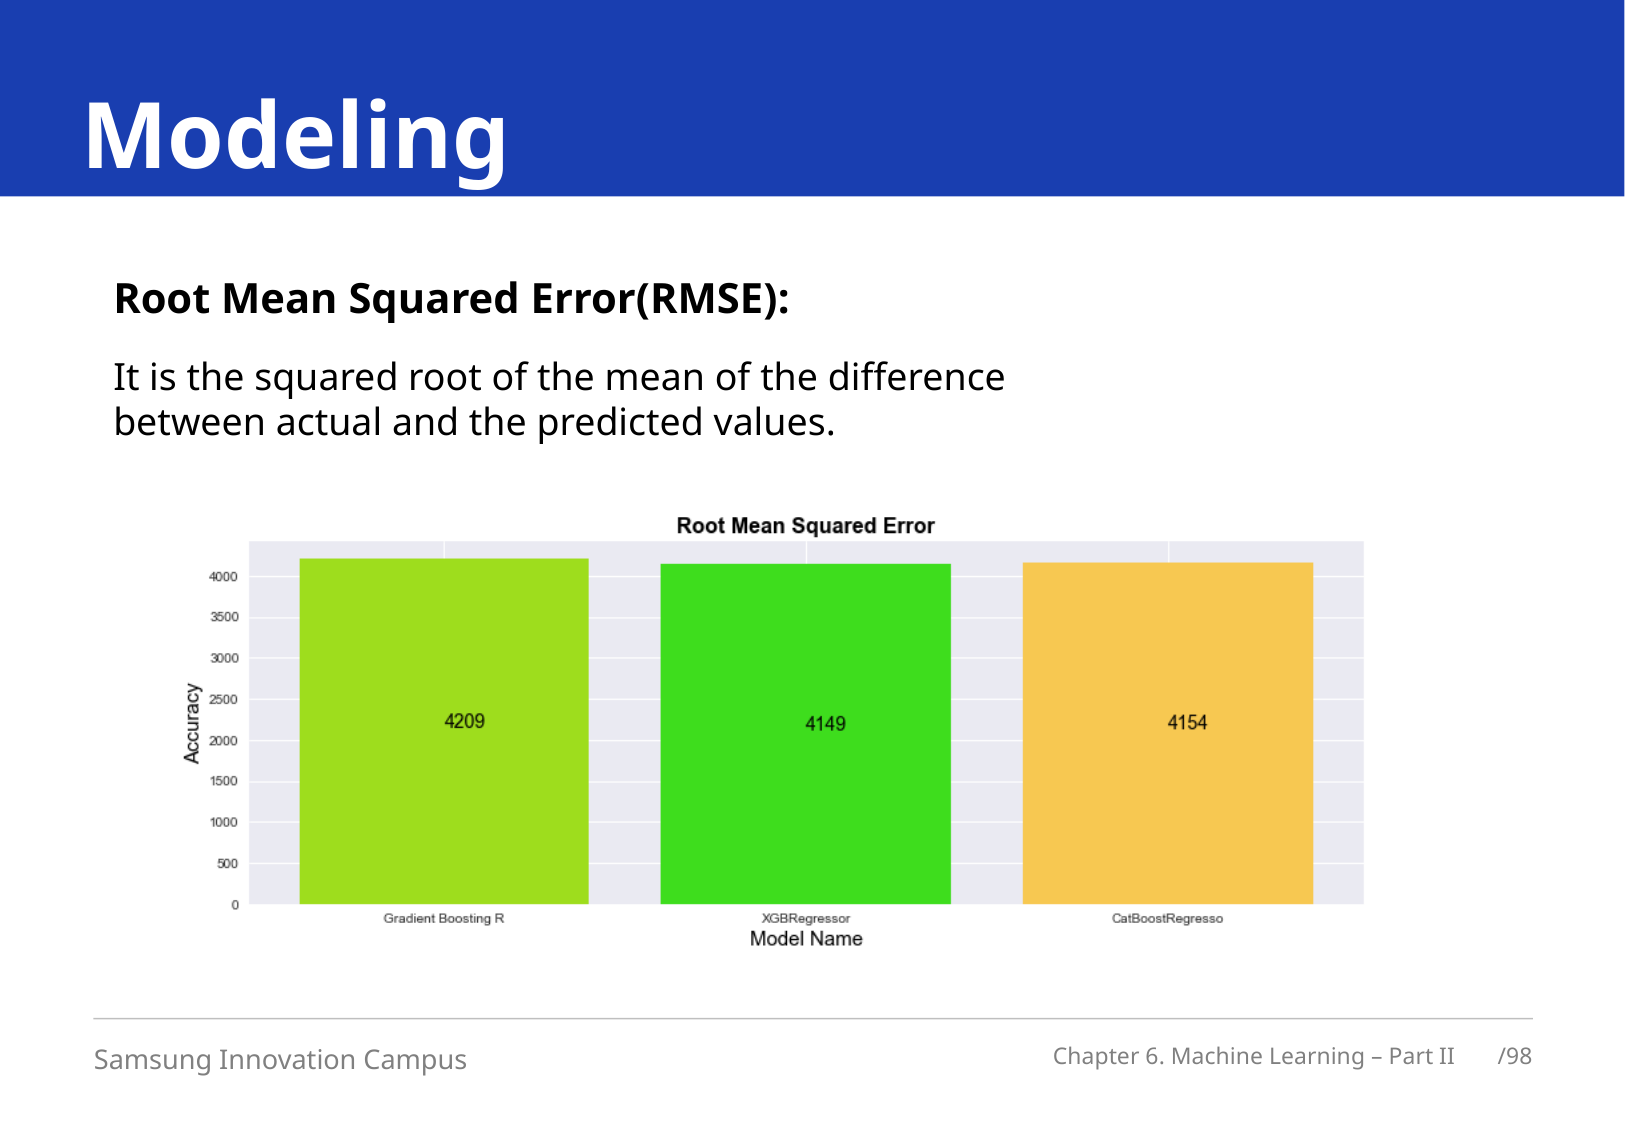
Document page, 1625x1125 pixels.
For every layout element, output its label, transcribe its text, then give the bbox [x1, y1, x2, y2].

text_box Root Mean Squared Error(RMSE): [98, 264, 907, 345]
picture [176, 508, 1373, 960]
text_box It is the squared root of the mean of the difference between actual and the predicted values. [98, 345, 1086, 540]
title Modeling [81, 44, 1544, 233]
